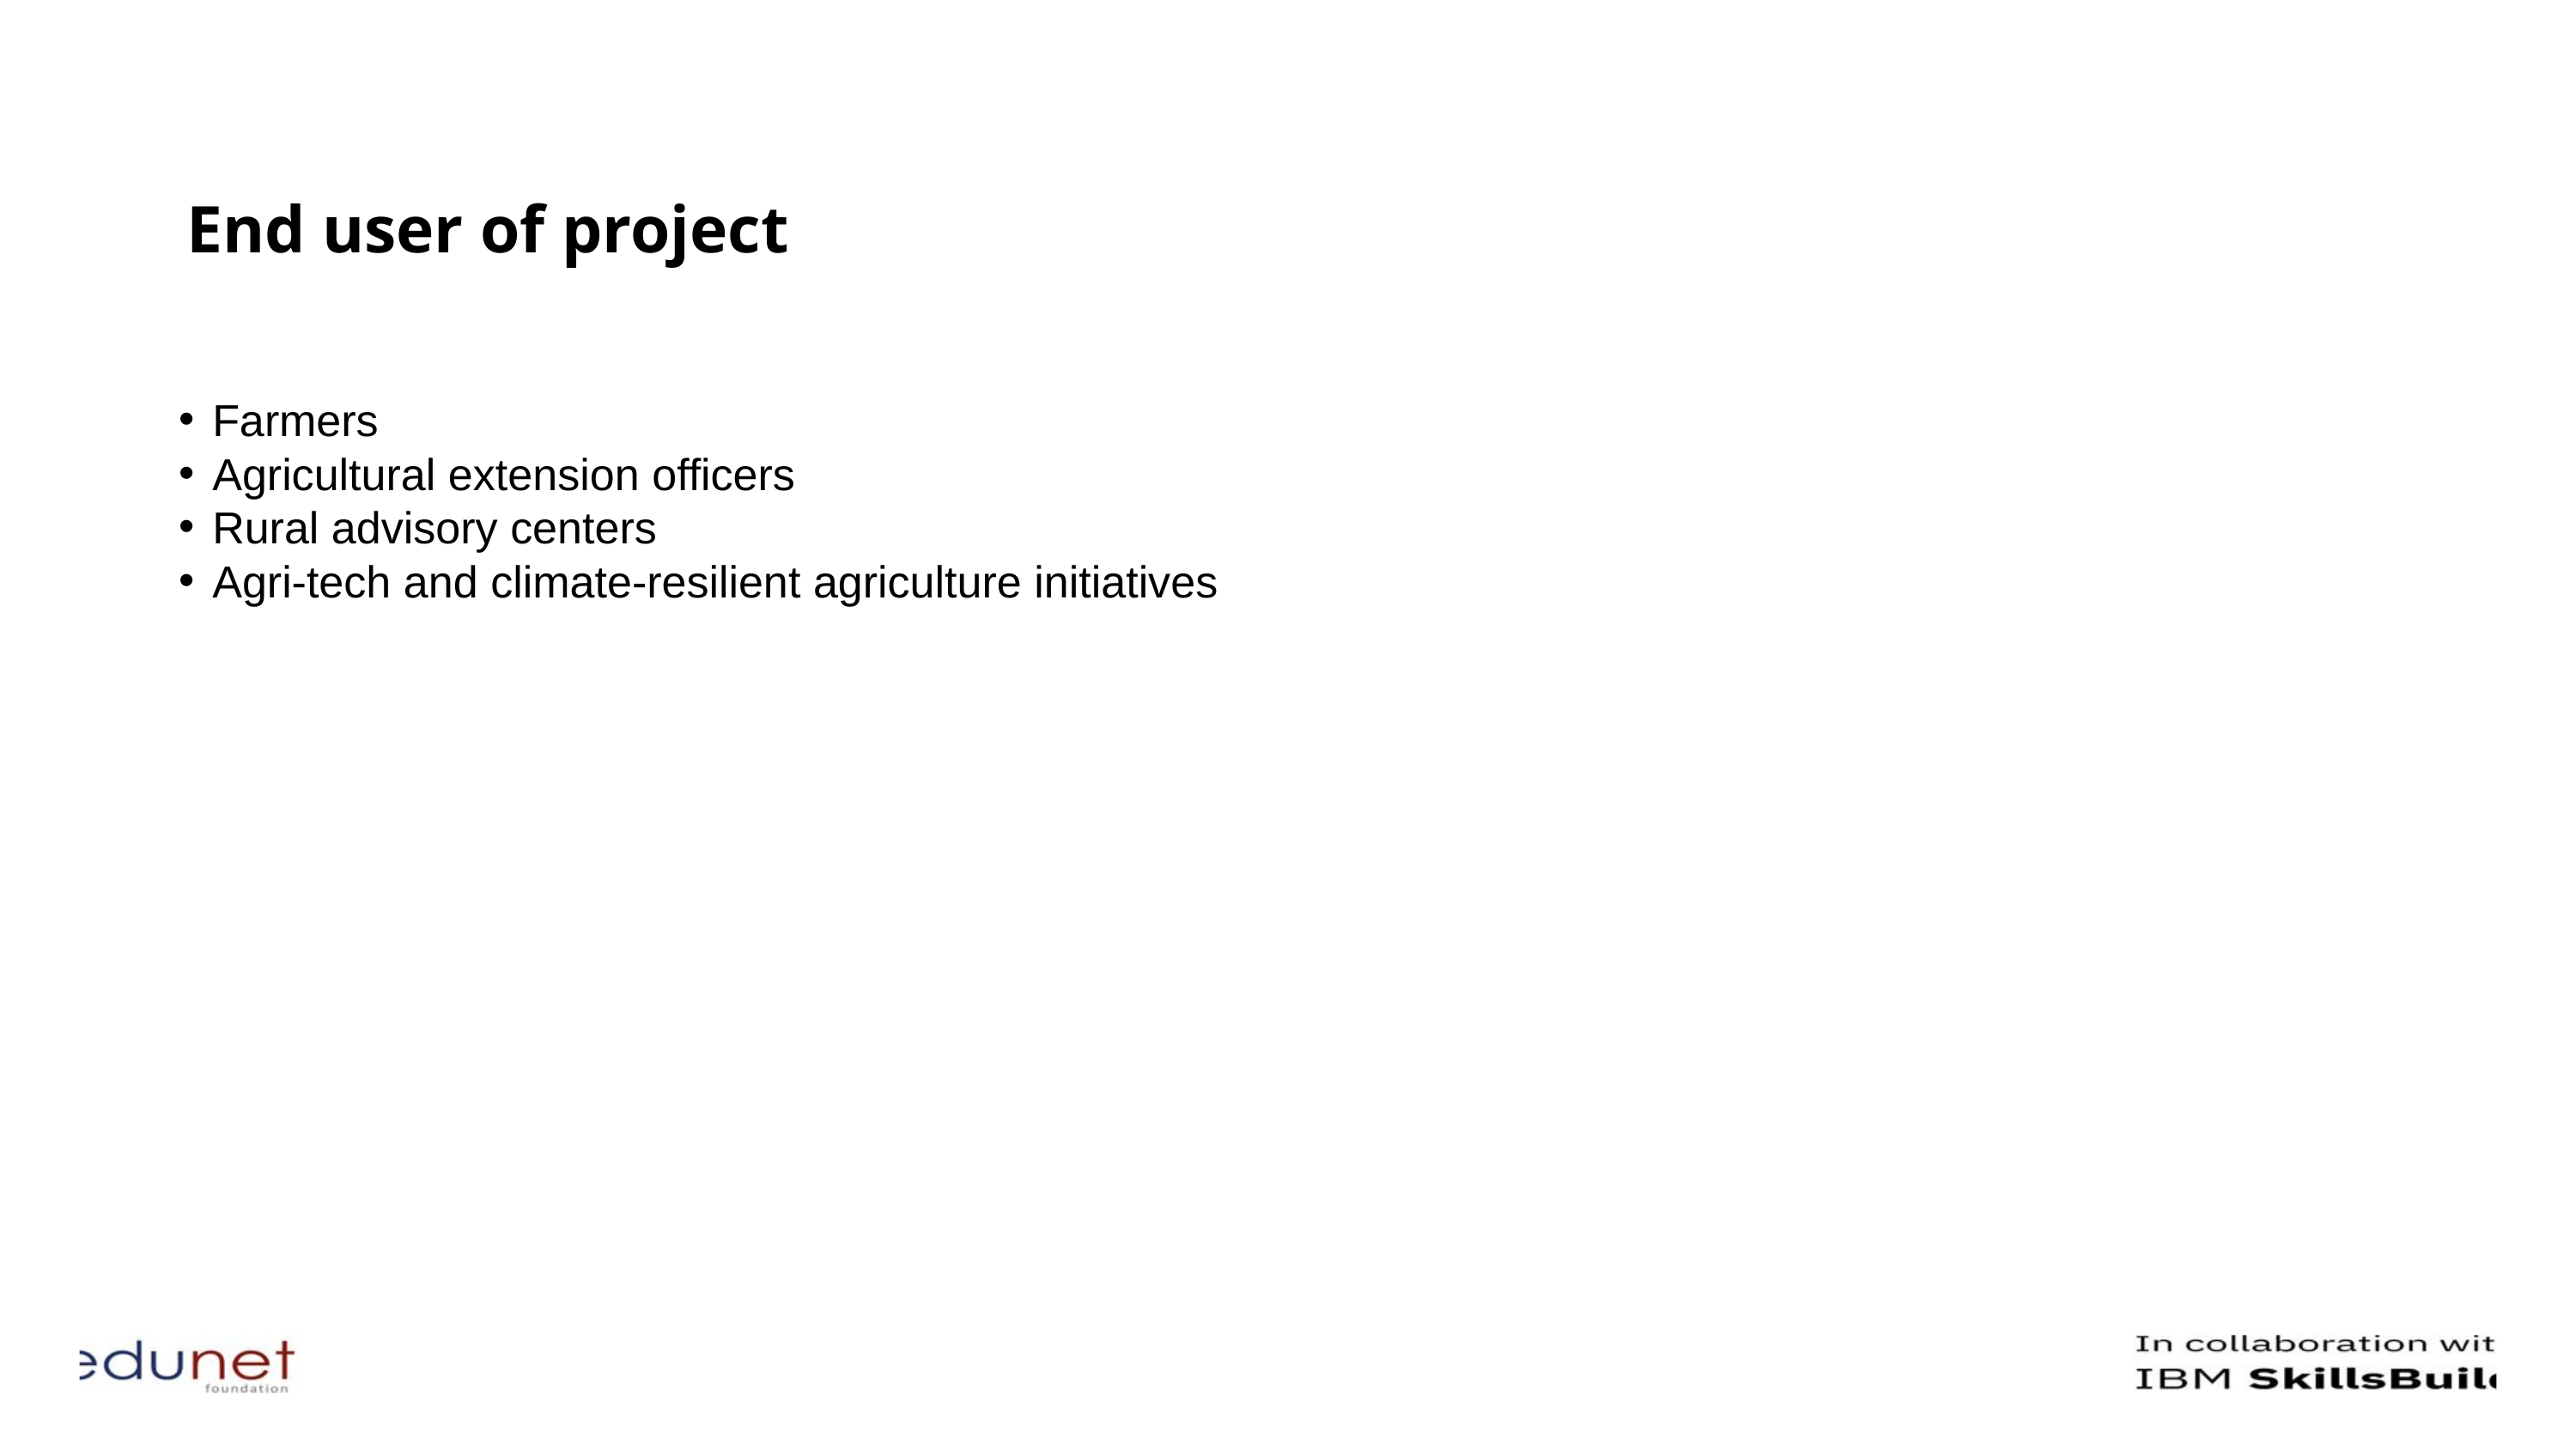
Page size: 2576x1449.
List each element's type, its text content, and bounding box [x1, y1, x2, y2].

text_box Farmers Agricultural extension officers Rural advisory centers Agri-tech and climate-resilient agriculture initiatives [144, 391, 1729, 607]
text_box End user of project [186, 189, 2390, 267]
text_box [79, 1335, 2497, 1393]
